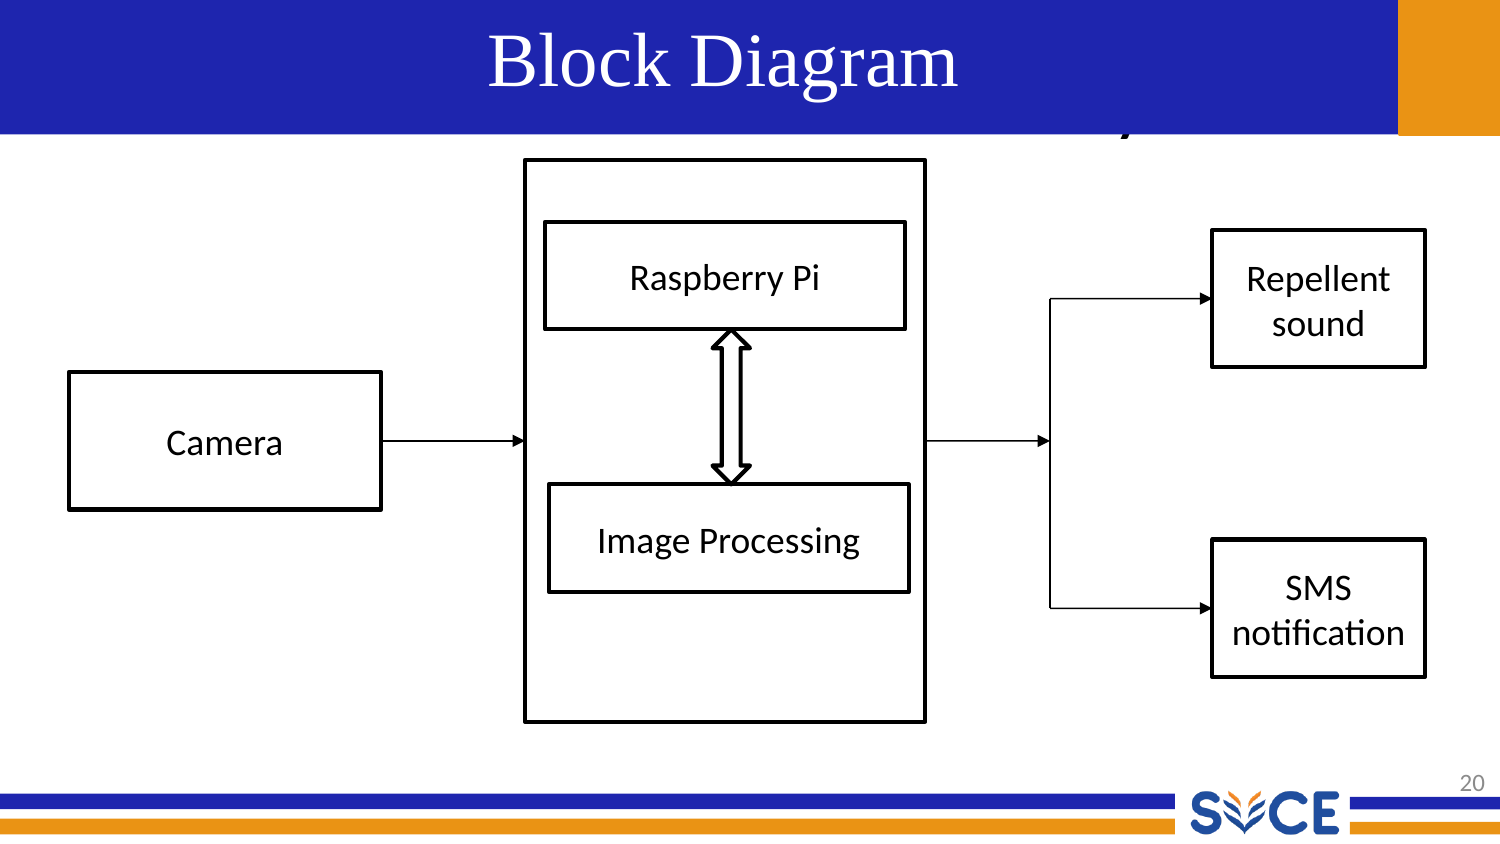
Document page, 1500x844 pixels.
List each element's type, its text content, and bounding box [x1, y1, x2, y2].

text_box Image Processing [547, 482, 911, 594]
text_box Camera [67, 370, 383, 512]
text_box [710, 327, 752, 487]
text_box SMS notification [1210, 537, 1427, 679]
picture [1187, 805, 1343, 843]
text_box [523, 158, 927, 724]
text_box Repellent sound [1210, 228, 1427, 369]
title Block Diagram [48, 1, 1399, 110]
text_box Raspberry Pi [543, 220, 907, 331]
slide_number 20 [1149, 759, 1500, 805]
